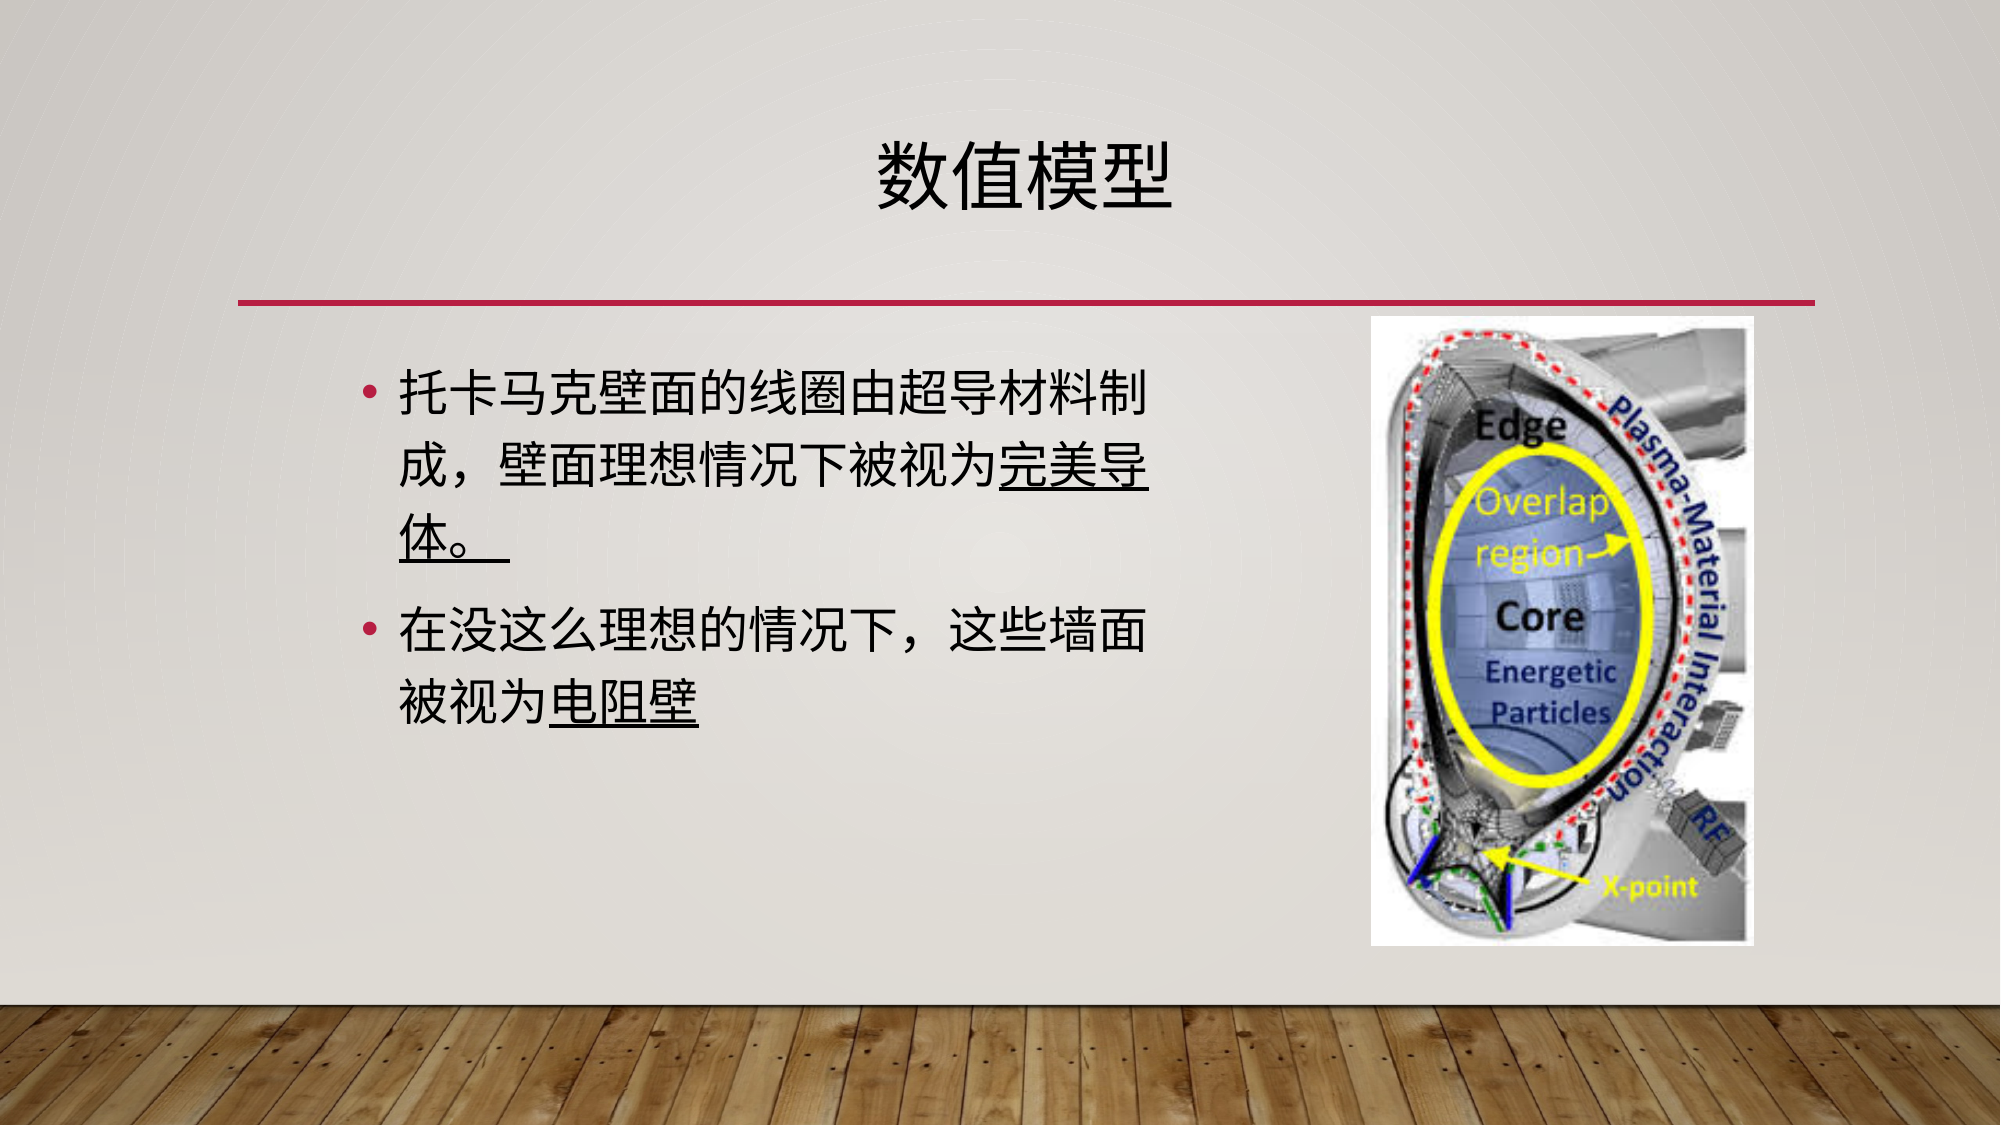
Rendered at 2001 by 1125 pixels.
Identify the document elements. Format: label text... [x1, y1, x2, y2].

text_box 托卡马克壁面的线圈由超导材料制成，壁面理想情况下被视为完美导体。 在没这么理想的情况下，这些墙面被视为电阻壁 [346, 342, 1205, 908]
picture [0, 1005, 2000, 1125]
title 数值模型 [237, 132, 1814, 306]
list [1370, 316, 1754, 946]
